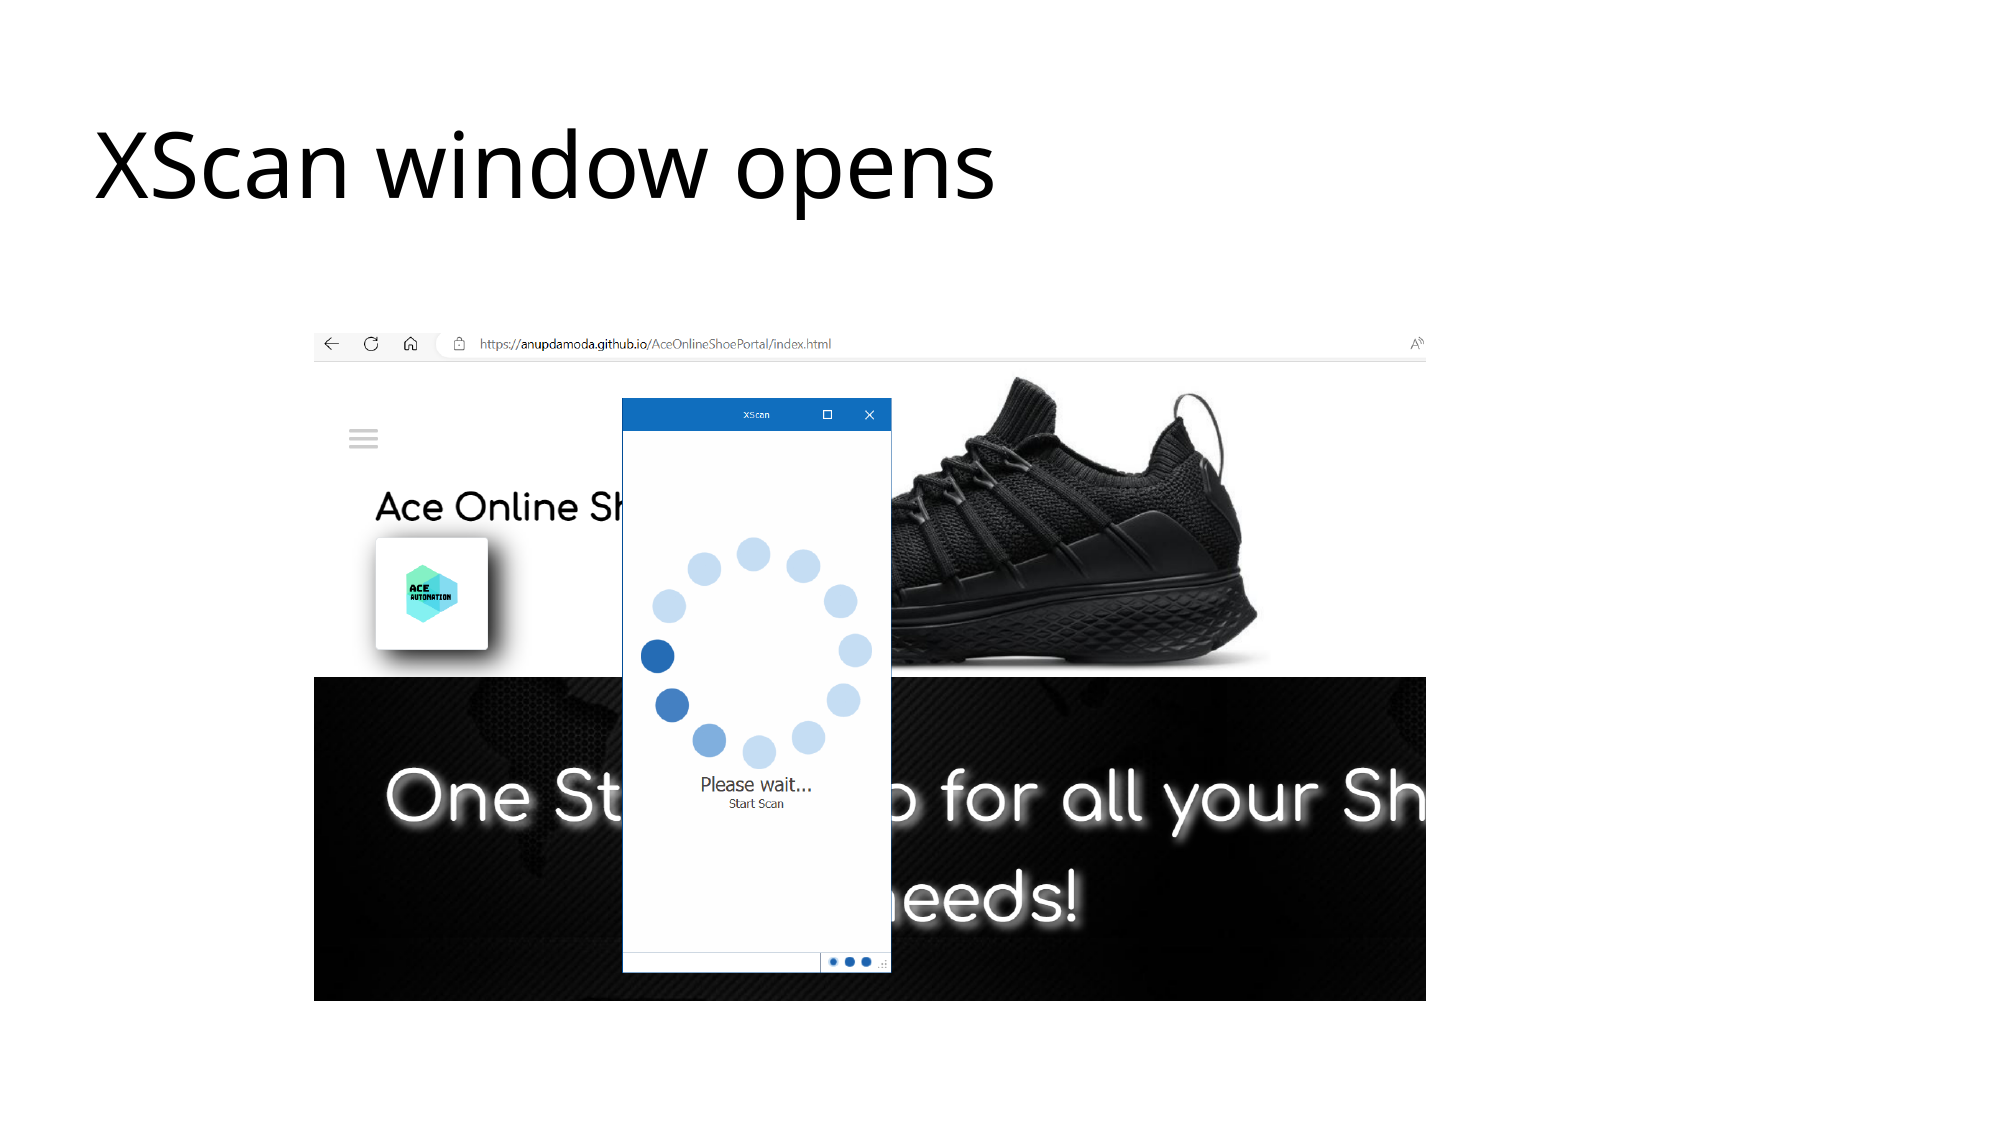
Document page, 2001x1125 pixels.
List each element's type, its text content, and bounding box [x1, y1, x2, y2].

title XScan window opens [80, 59, 1863, 278]
picture [314, 333, 1426, 1001]
